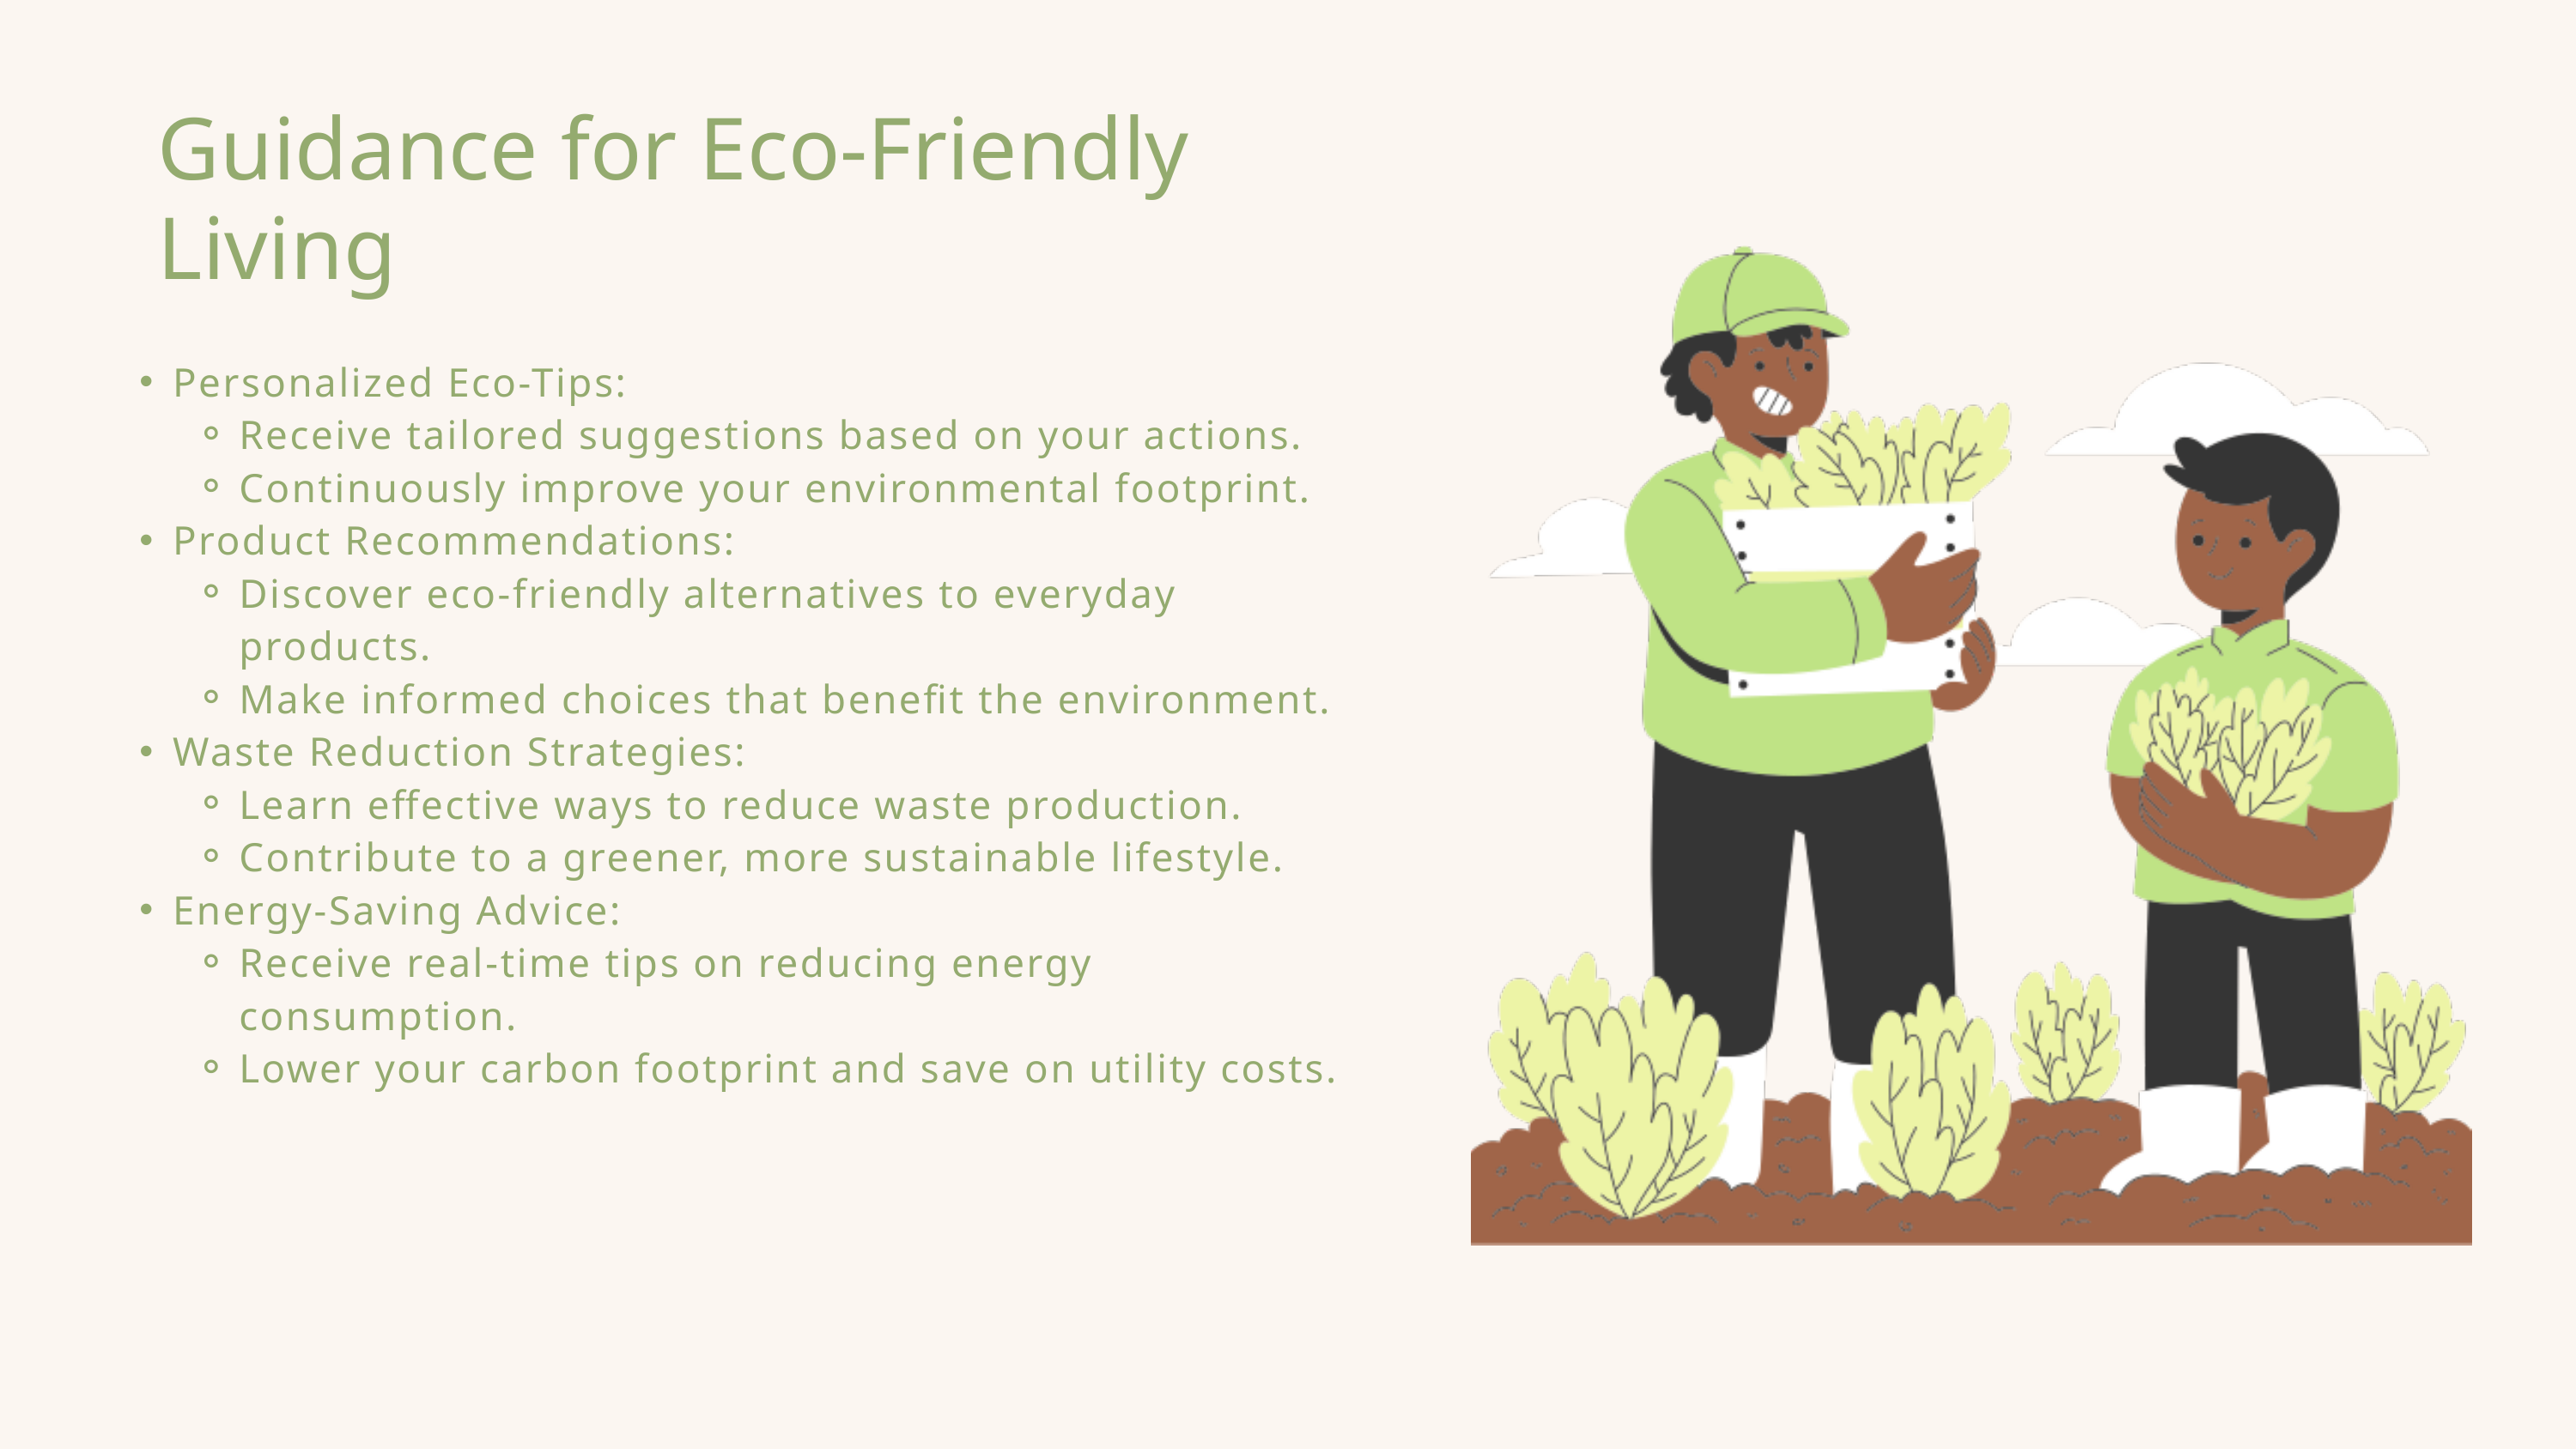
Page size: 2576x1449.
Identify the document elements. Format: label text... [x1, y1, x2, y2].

text_box Personalized Eco-Tips: Receive tailored suggestions based on your actions. Continuously improve your environmental footprint. Product Recommendations: Discover eco-friendly alternatives to everyday products. Make informed choices that benefit the environment. Waste Reduction Strategies: Learn effective ways to reduce waste production. Contribute to a greener, more sustainable lifestyle. Energy-Saving Advice: Receive real-time tips on reducing energy consumption. Lower your carbon footprint and save on utility costs. [106, 351, 1340, 1144]
text_box Guidance for Eco-Friendly Living [157, 97, 1288, 297]
text_box [1471, 246, 2472, 1246]
